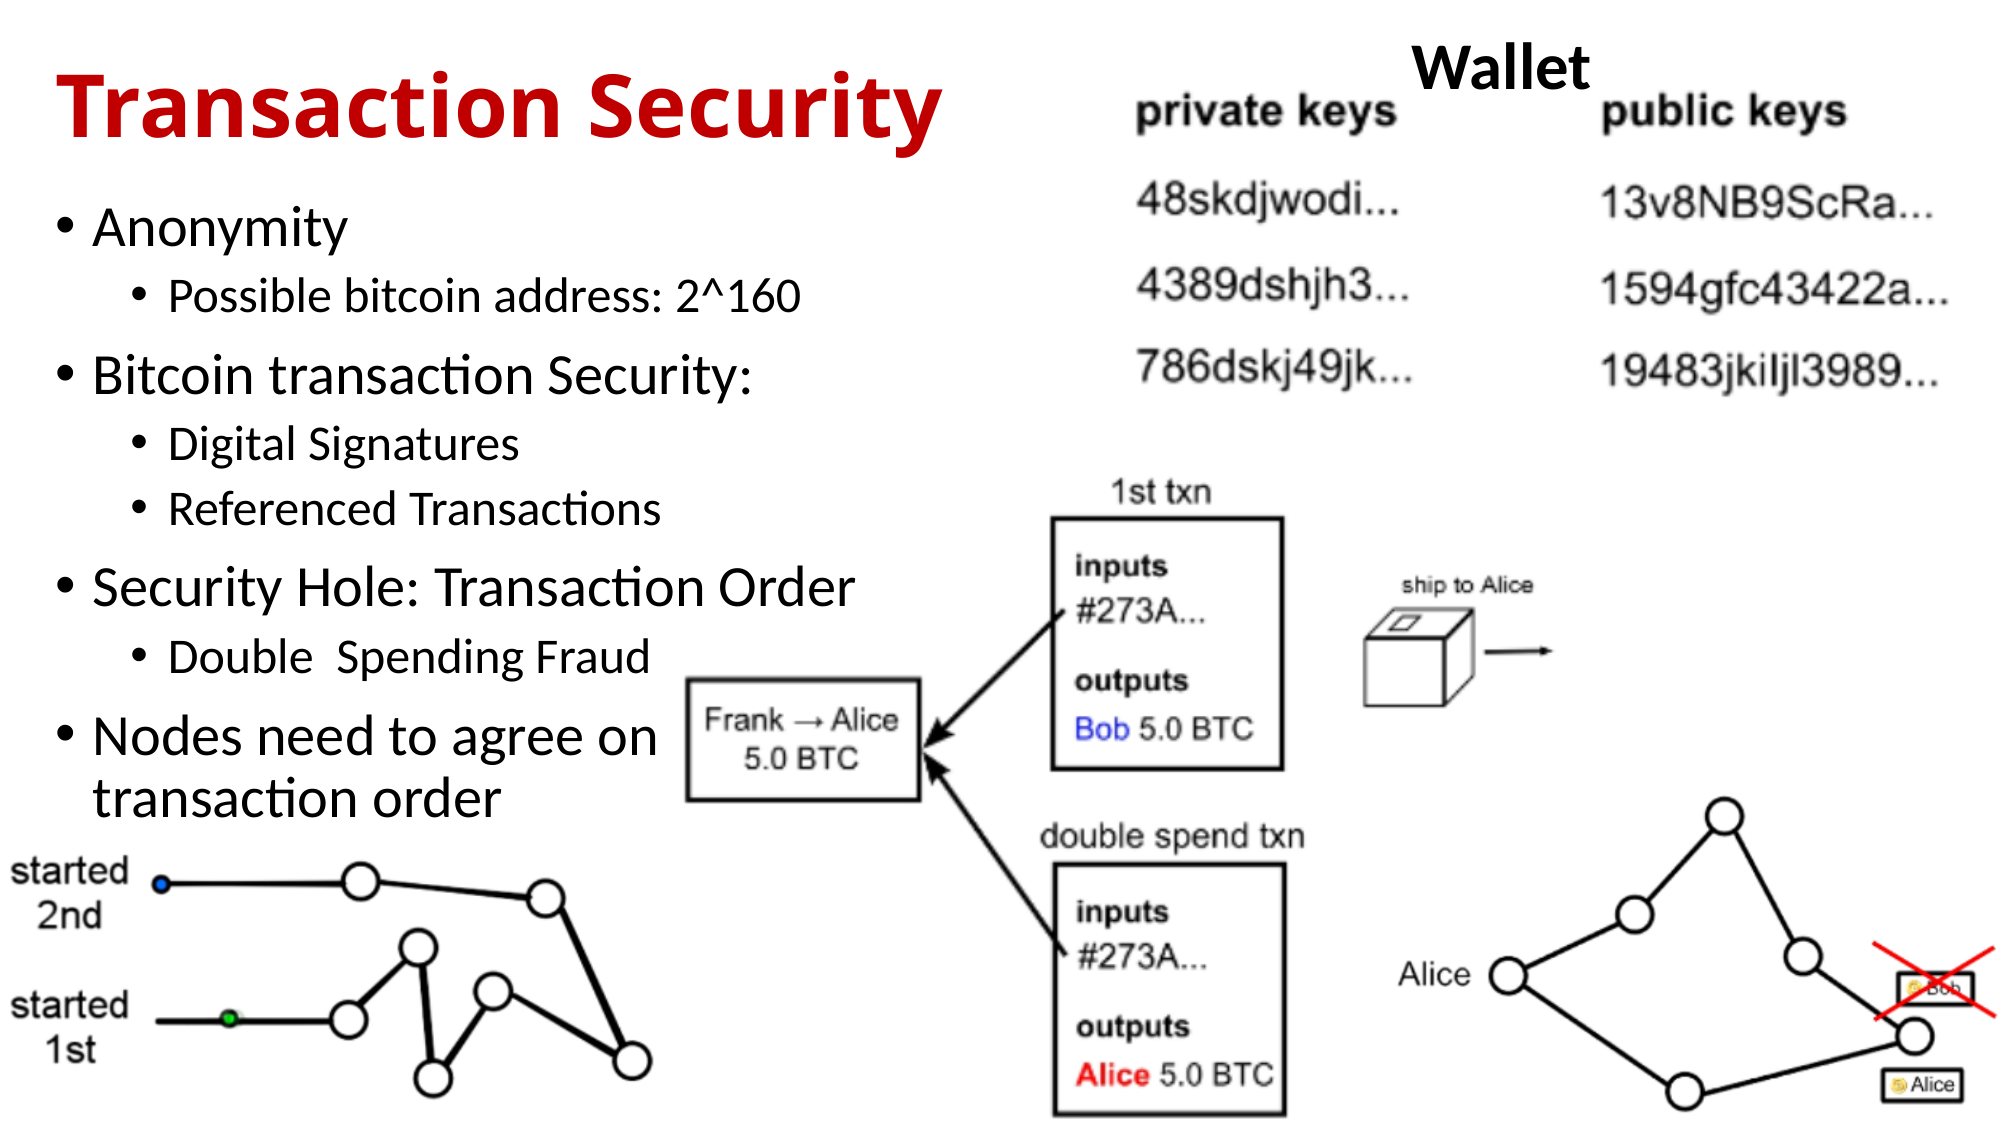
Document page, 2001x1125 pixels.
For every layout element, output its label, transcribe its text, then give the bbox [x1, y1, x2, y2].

picture [671, 467, 1999, 1125]
title Transaction Security [40, 55, 1126, 165]
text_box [1126, 15, 1979, 409]
list Anonymity Possible bitcoin address: 2^160 Bitcoin transaction Security: Digital Signatures Referenced Transactions Security Hole: Transaction Order Double Spending Fraud Nodes need to agree on transaction order [40, 188, 921, 860]
picture [4, 842, 658, 1106]
